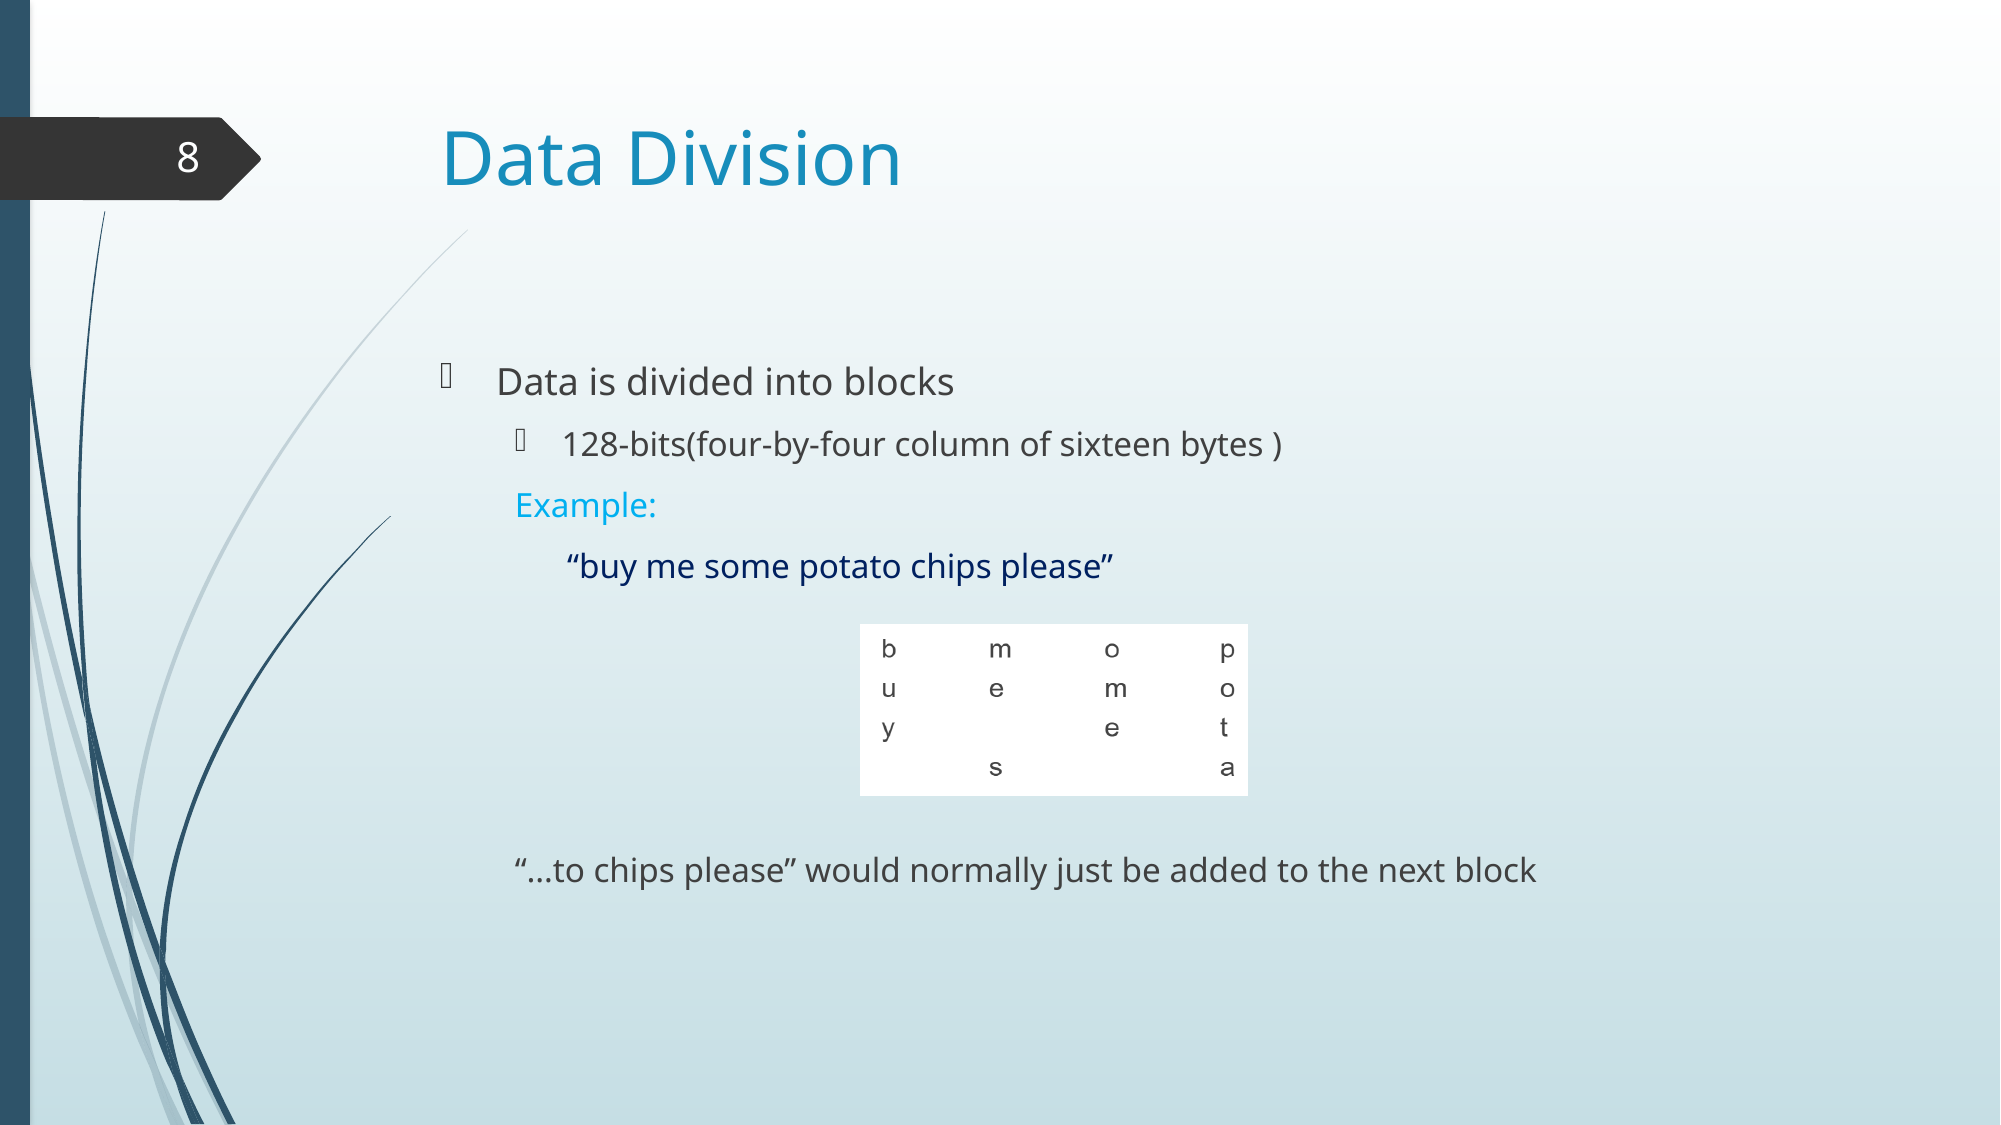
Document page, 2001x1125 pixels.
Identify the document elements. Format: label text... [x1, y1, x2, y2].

title Data Division [425, 102, 1888, 313]
picture [860, 624, 1248, 797]
list Data is divided into blocks 128-bits(four-by-four column of sixteen bytes ) Example: “buy me some potato chips please” “…to chips please” would normally just be added to the next block [424, 350, 1888, 970]
slide_number 8 [87, 129, 216, 190]
